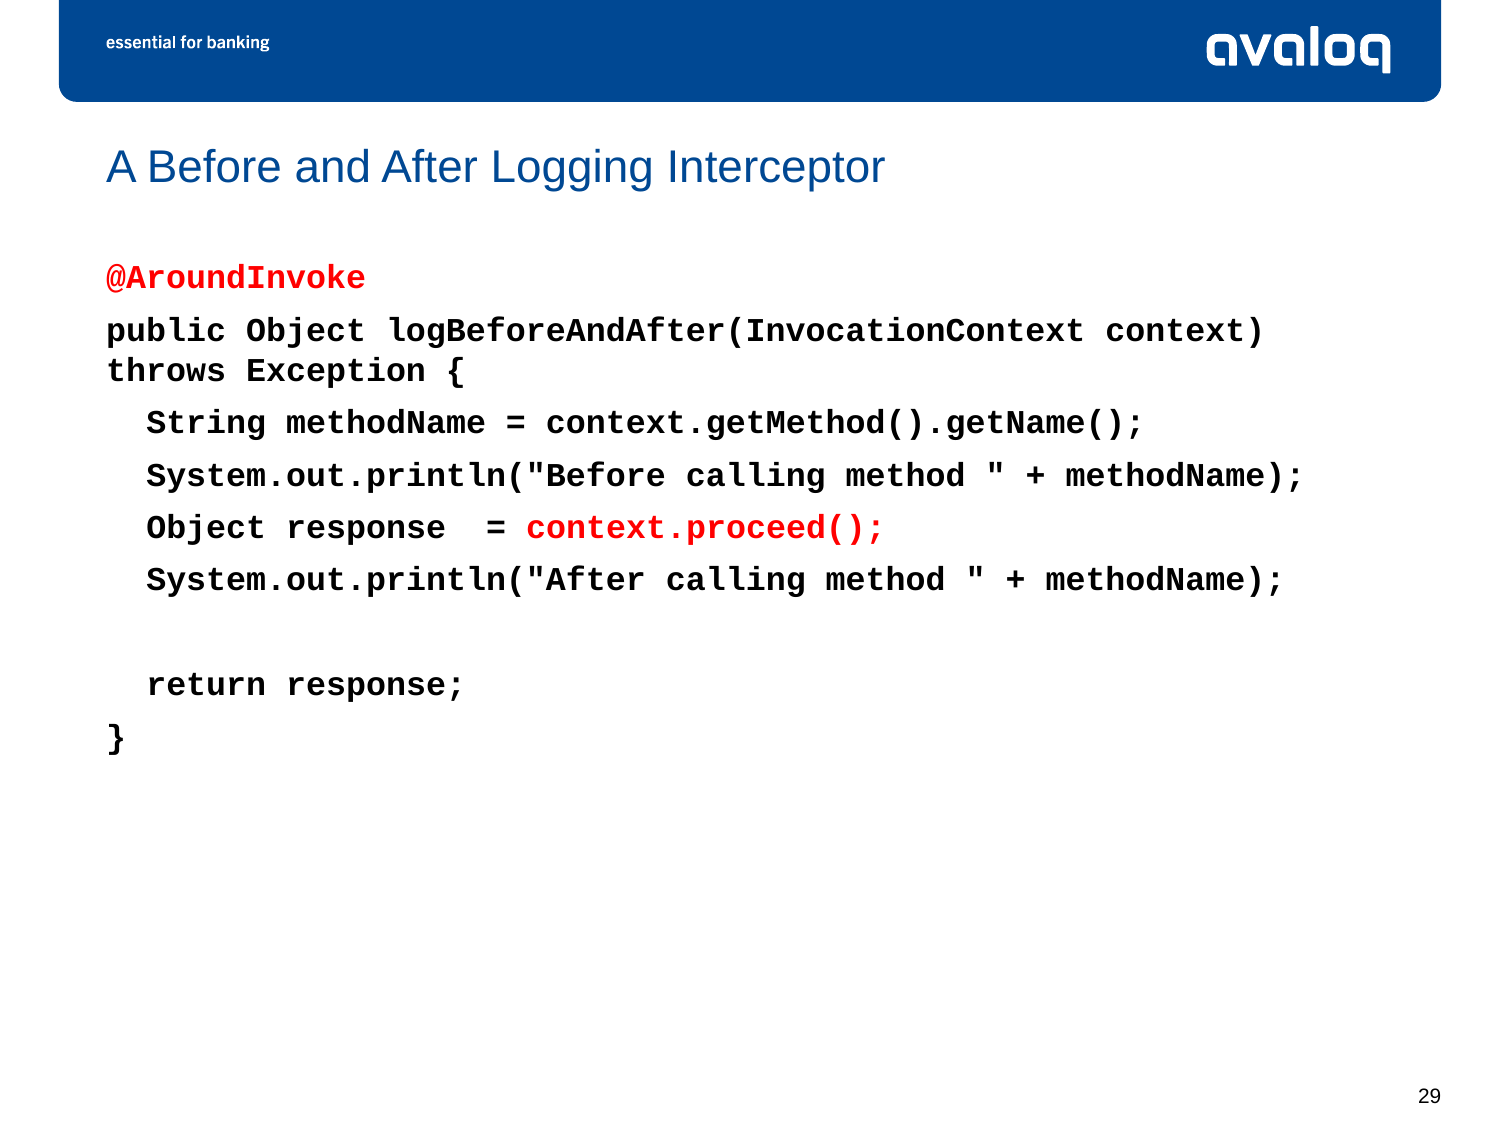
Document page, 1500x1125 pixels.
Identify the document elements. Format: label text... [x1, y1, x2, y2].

slide_number 29 [1200, 1082, 1442, 1112]
title A Before and After Logging Interceptor [105, 142, 1394, 215]
list @AroundInvoke public Object logBeforeAndAfter(InvocationContext context) throws Exception { String methodName = context.getMethod().getName(); System.out.println("Before calling method " + methodName); Object response = context.proceed(); System.out.println("After calling method " + methodName); return response; } [105, 255, 1394, 1042]
